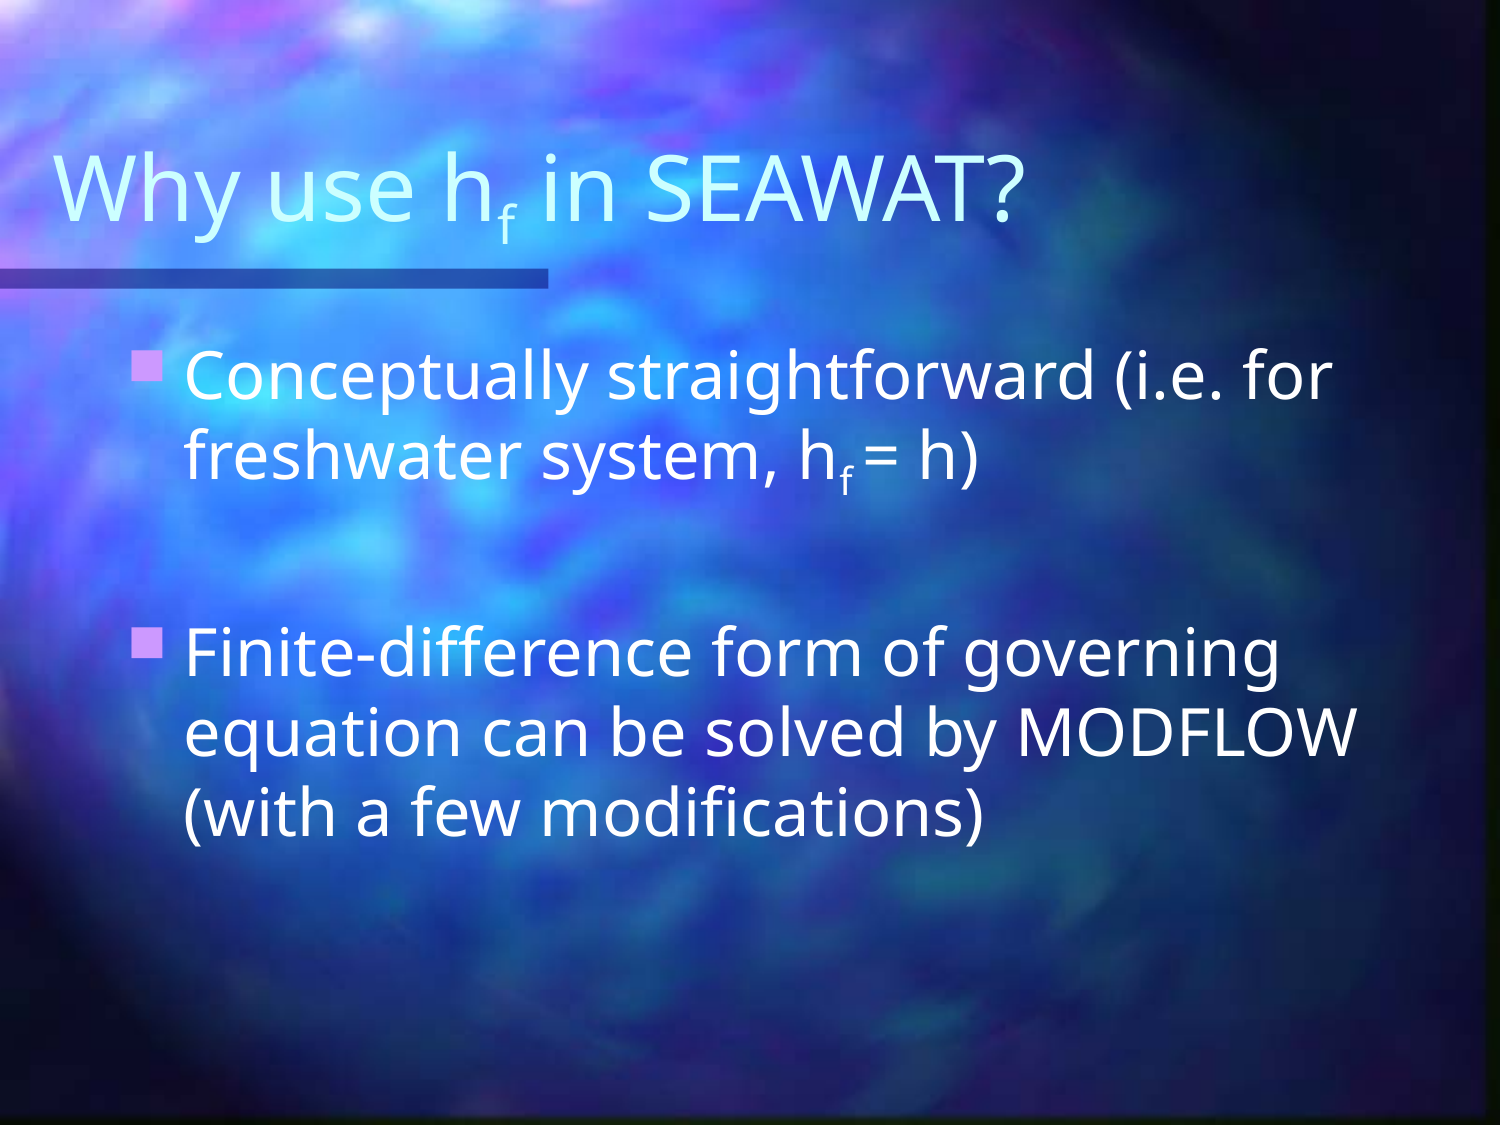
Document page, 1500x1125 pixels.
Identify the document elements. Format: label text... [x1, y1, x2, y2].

picture [0, 0, 1500, 1125]
title Why use hf in SEAWAT? [37, 74, 1313, 263]
list Conceptually straightforward (i.e. for freshwater system, hf = h) Finite-difference form of governing equation can be solved by MODFLOW (with a few modifications) [112, 324, 1388, 1001]
